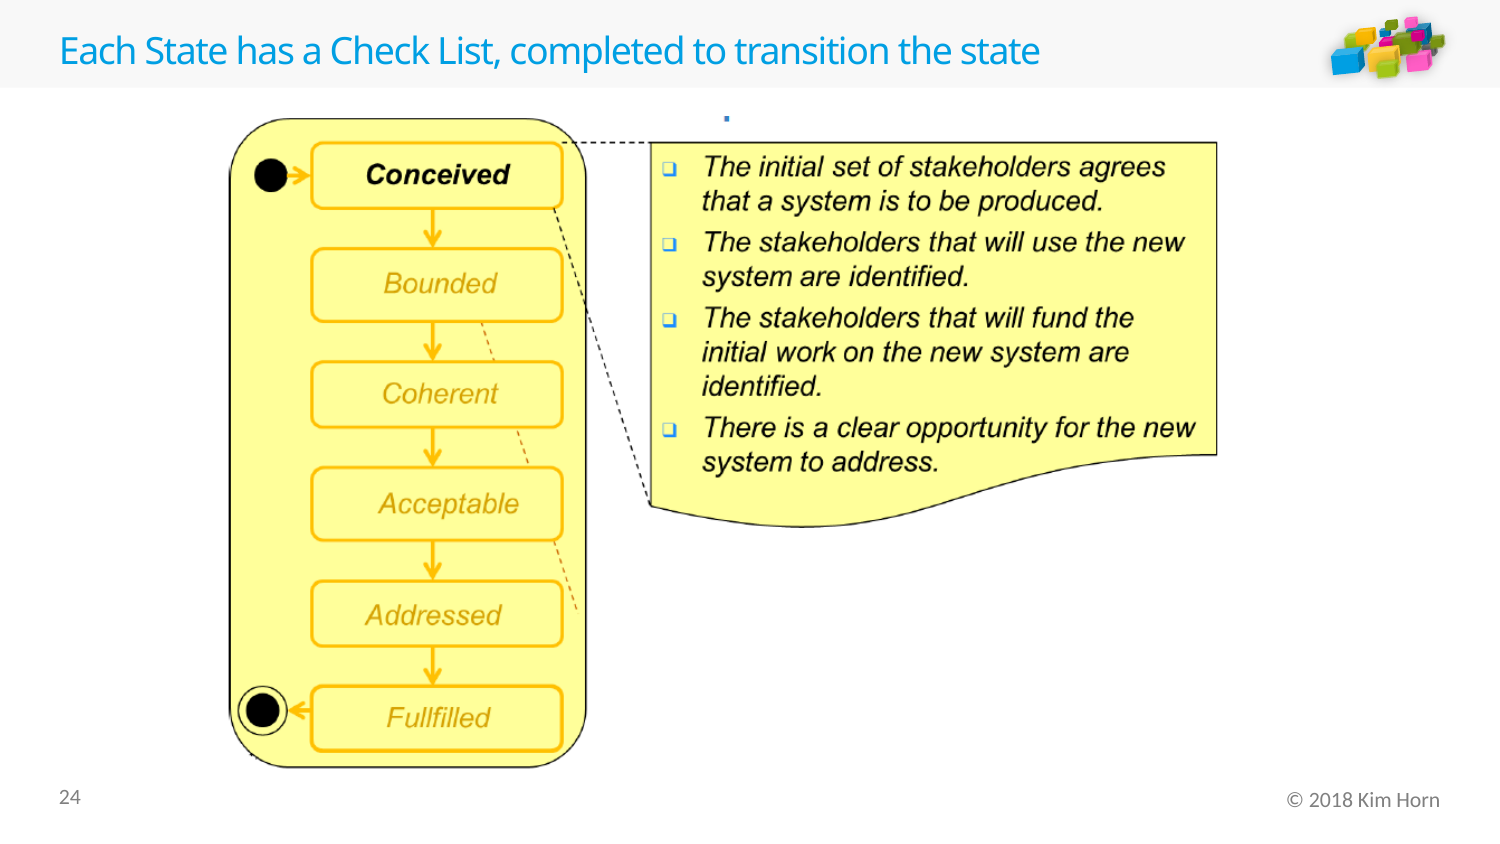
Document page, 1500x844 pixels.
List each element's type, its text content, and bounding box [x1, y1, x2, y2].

title Each State has a Check List, completed to transition the state [58, 31, 1267, 73]
picture [222, 116, 1244, 772]
